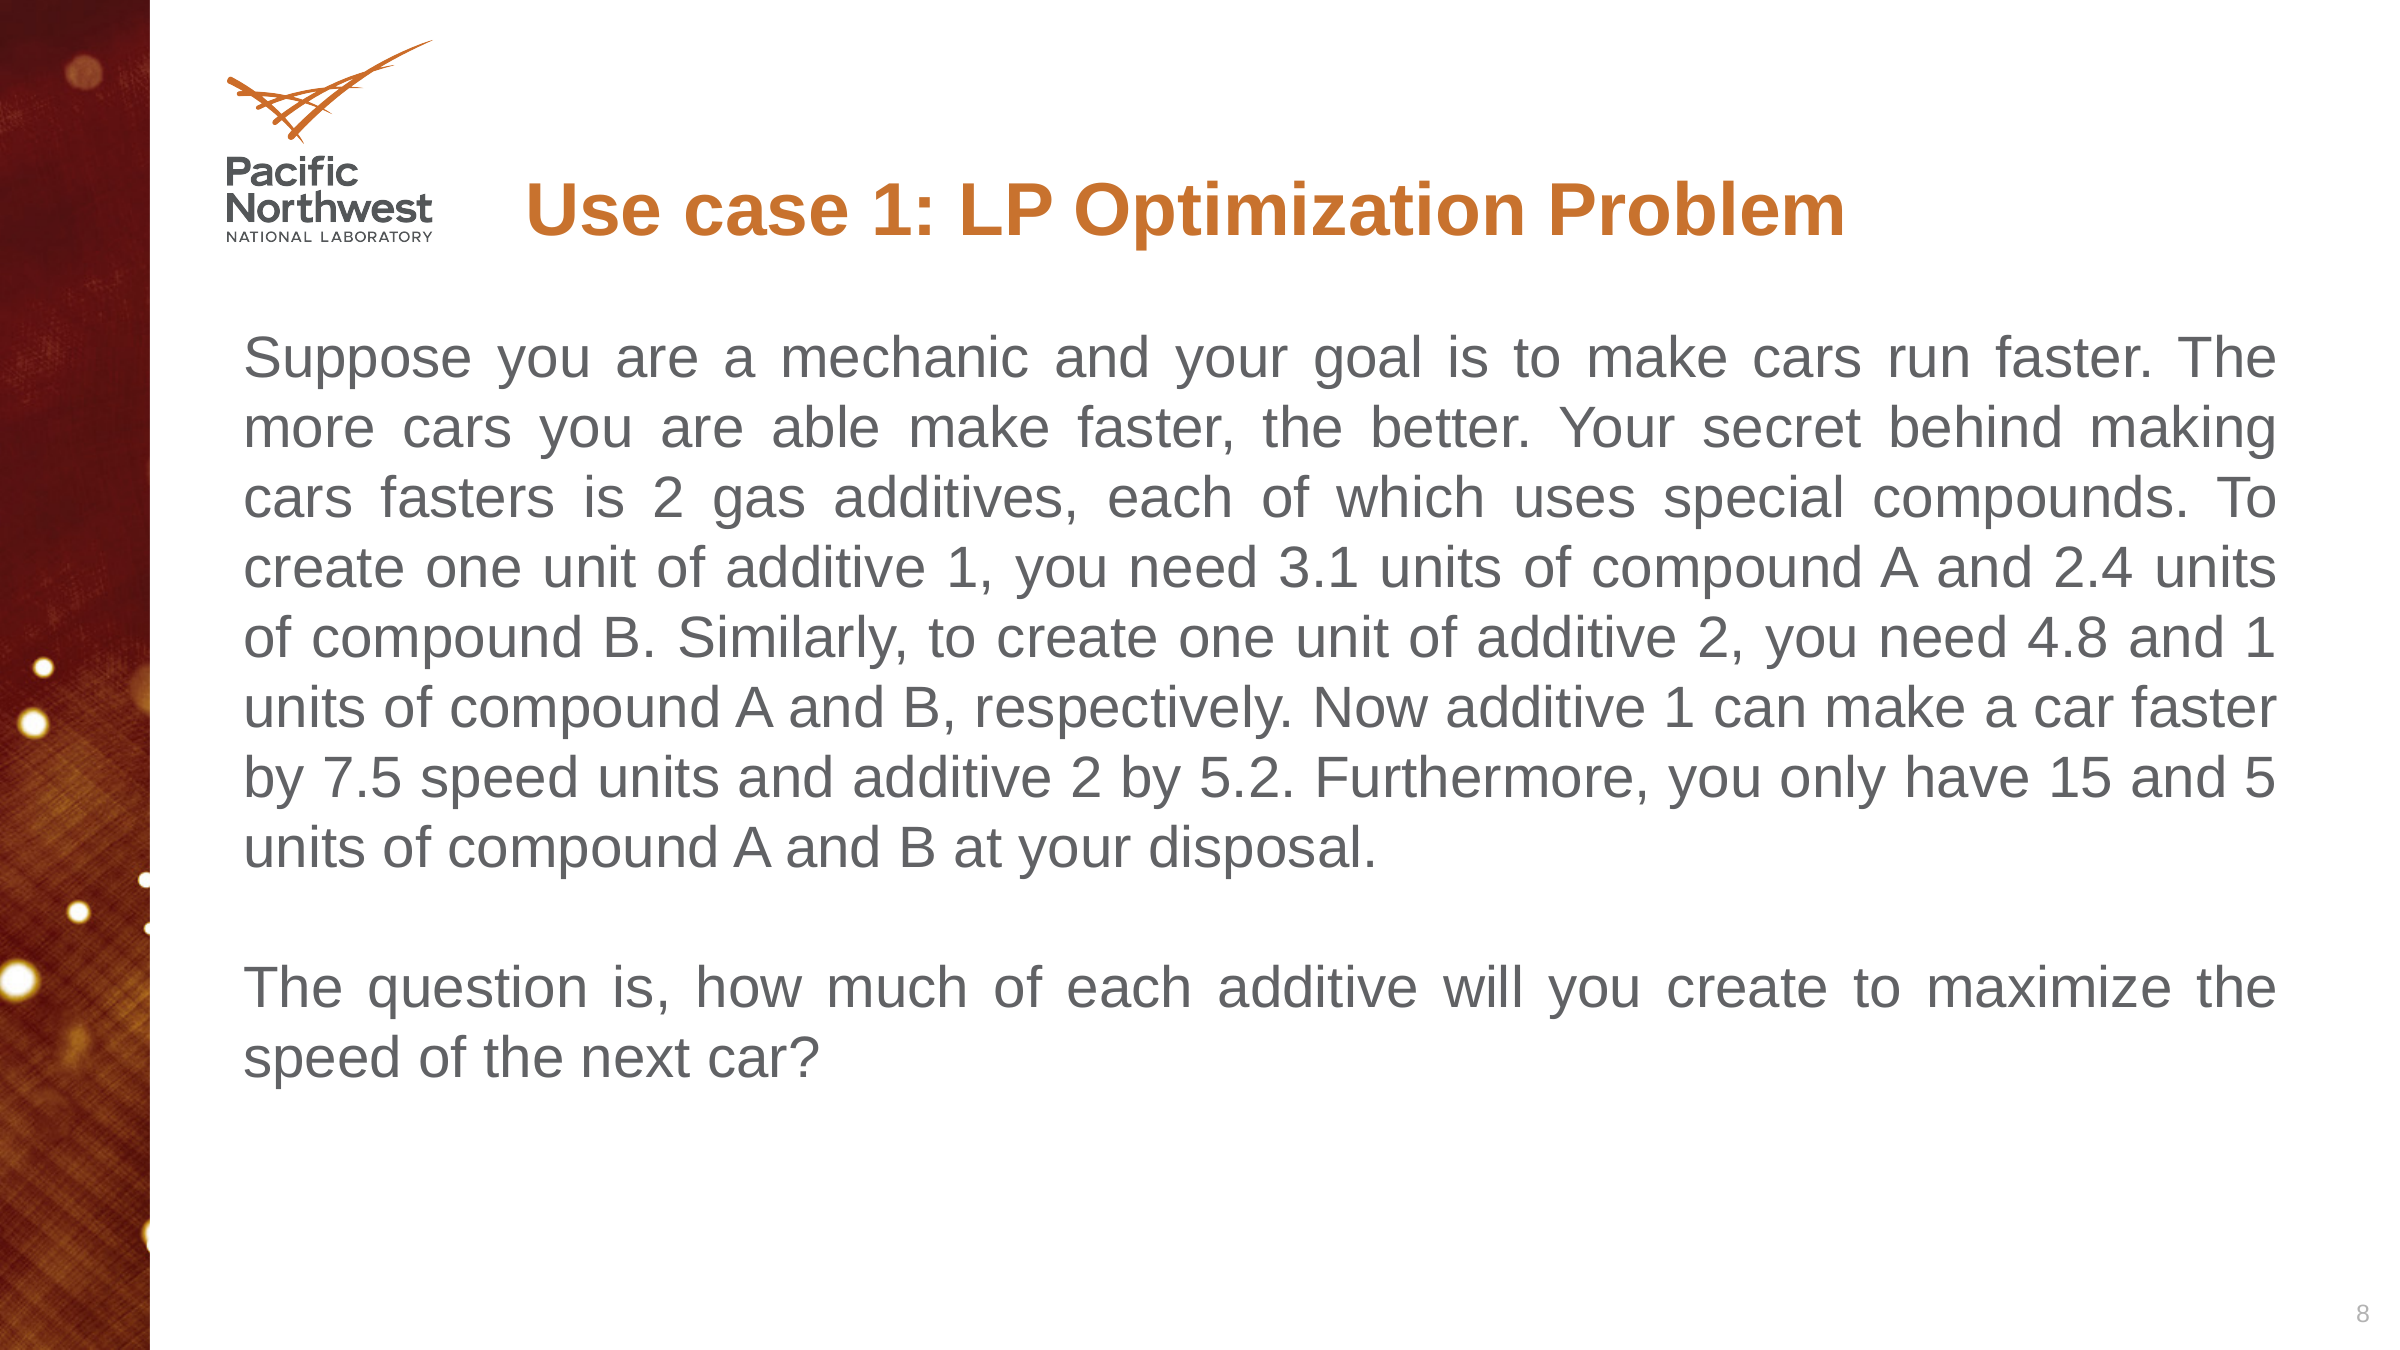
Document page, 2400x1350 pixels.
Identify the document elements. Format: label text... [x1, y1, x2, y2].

slide_number 8 [2295, 1275, 2370, 1350]
picture [225, 38, 435, 244]
title Use case 1: LP Optimization Problem [525, 44, 2325, 260]
text_box Suppose you are a mechanic and your goal is to make cars run faster. The more cars you are able make faster, the better. Your secret behind making cars fasters is 2 gas additives, each of which uses special compounds. To create one unit of additive 1, you need 3.1 units of compound A and 2.4 units of compound B. Similarly, to create one unit of additive 2, you need 4.8 and 1 units of compound A and B, respectively. Now additive 1 can make a car faster by 7.5 speed units and additive 2 by 5.2. Furthermore, you only have 15 and 5 units of compound A and B at your disposal. The question is, how much of each additive will you create to maximize the speed of the next car? [228, 312, 2296, 1097]
picture [0, 0, 149, 1350]
